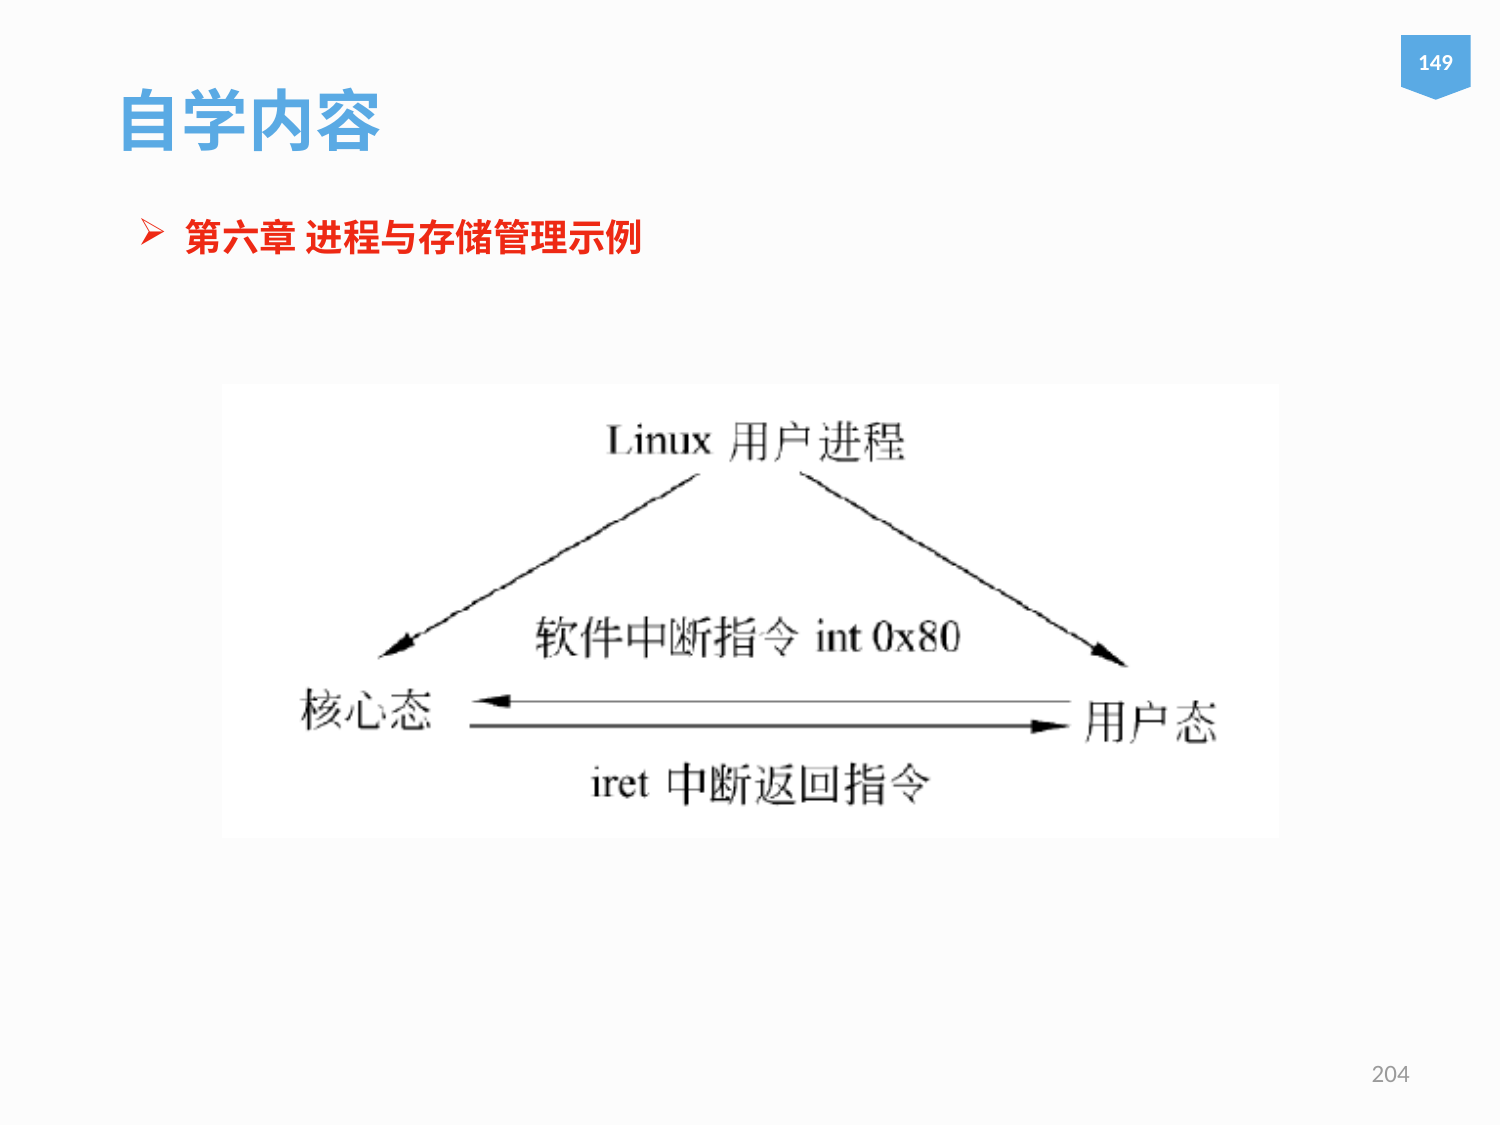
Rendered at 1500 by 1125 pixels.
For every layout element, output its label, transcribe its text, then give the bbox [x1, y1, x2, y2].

text_box 149 [1399, 33, 1473, 102]
text_box 自学内容 [100, 25, 1402, 213]
text_box [74, 208, 1386, 321]
slide_number 204 [1074, 1042, 1425, 1103]
text_box 第六章 进程与存储管理示例 [123, 184, 986, 266]
picture [222, 384, 1279, 838]
